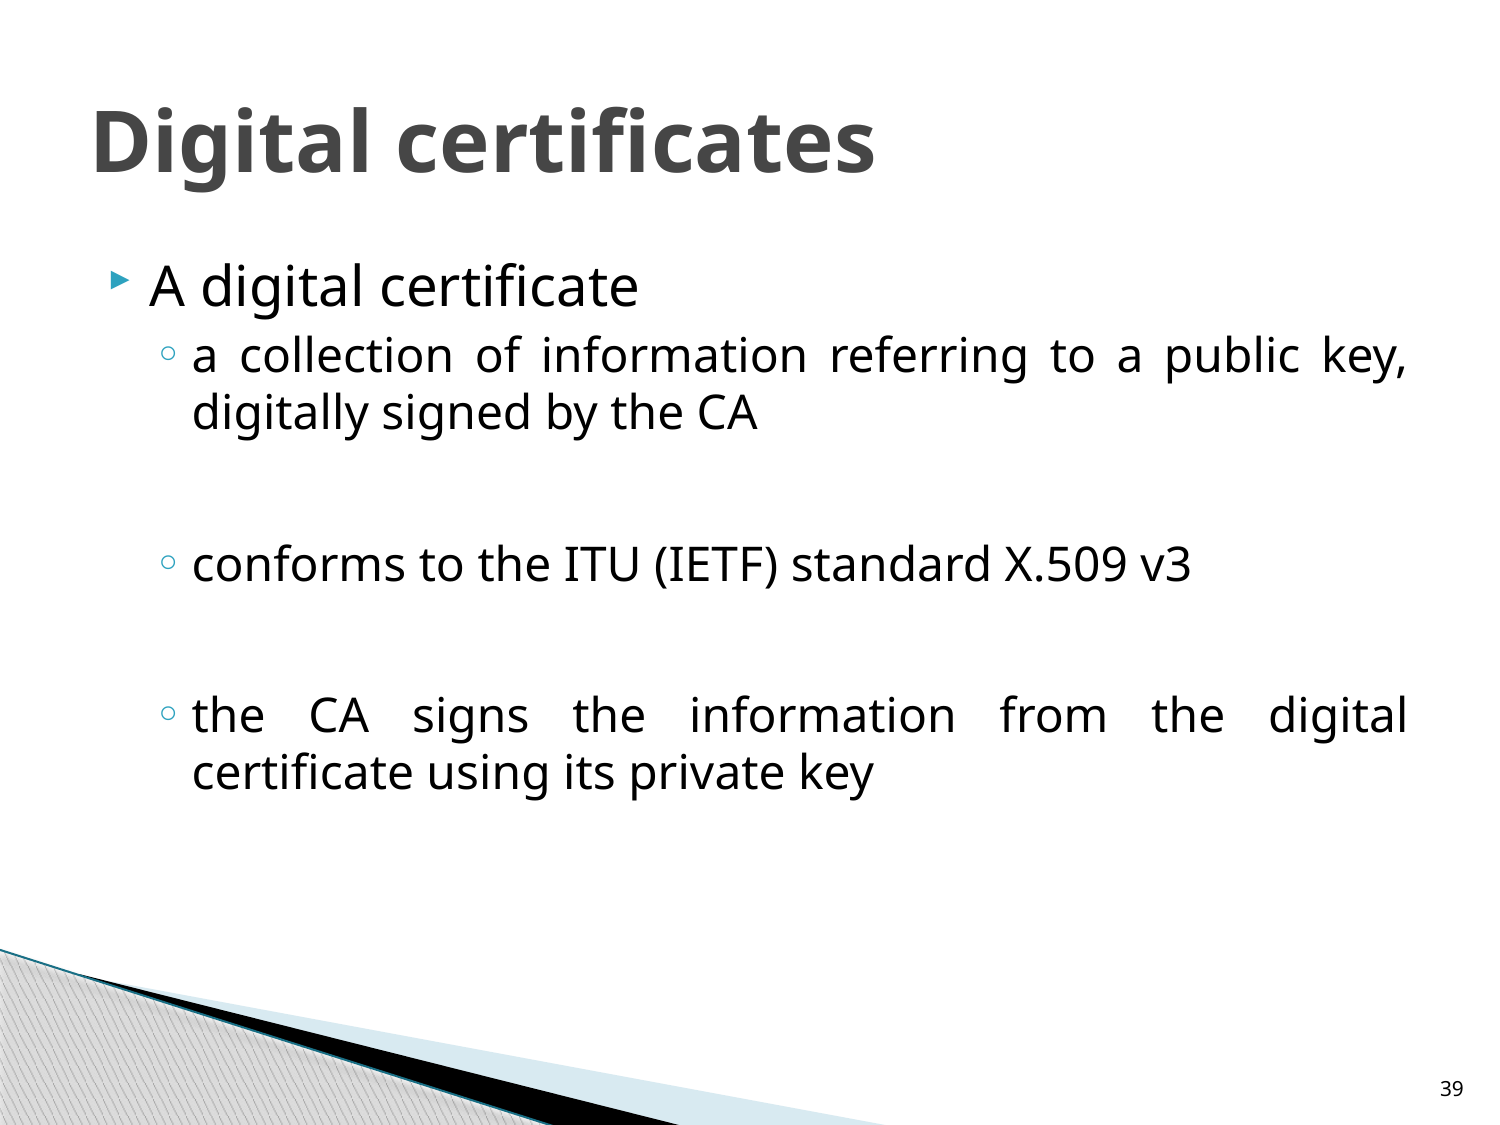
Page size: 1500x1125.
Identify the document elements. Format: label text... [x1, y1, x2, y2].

list A digital certificate a collection of information referring to a public key, digitally signed by the CA conforms to the ITU (IETF) standard X.509 v3 the CA signs the information from the digital certificate using its private key [75, 243, 1425, 986]
title Digital certificates [75, 45, 1425, 233]
slide_number 39 [1418, 1051, 1479, 1112]
